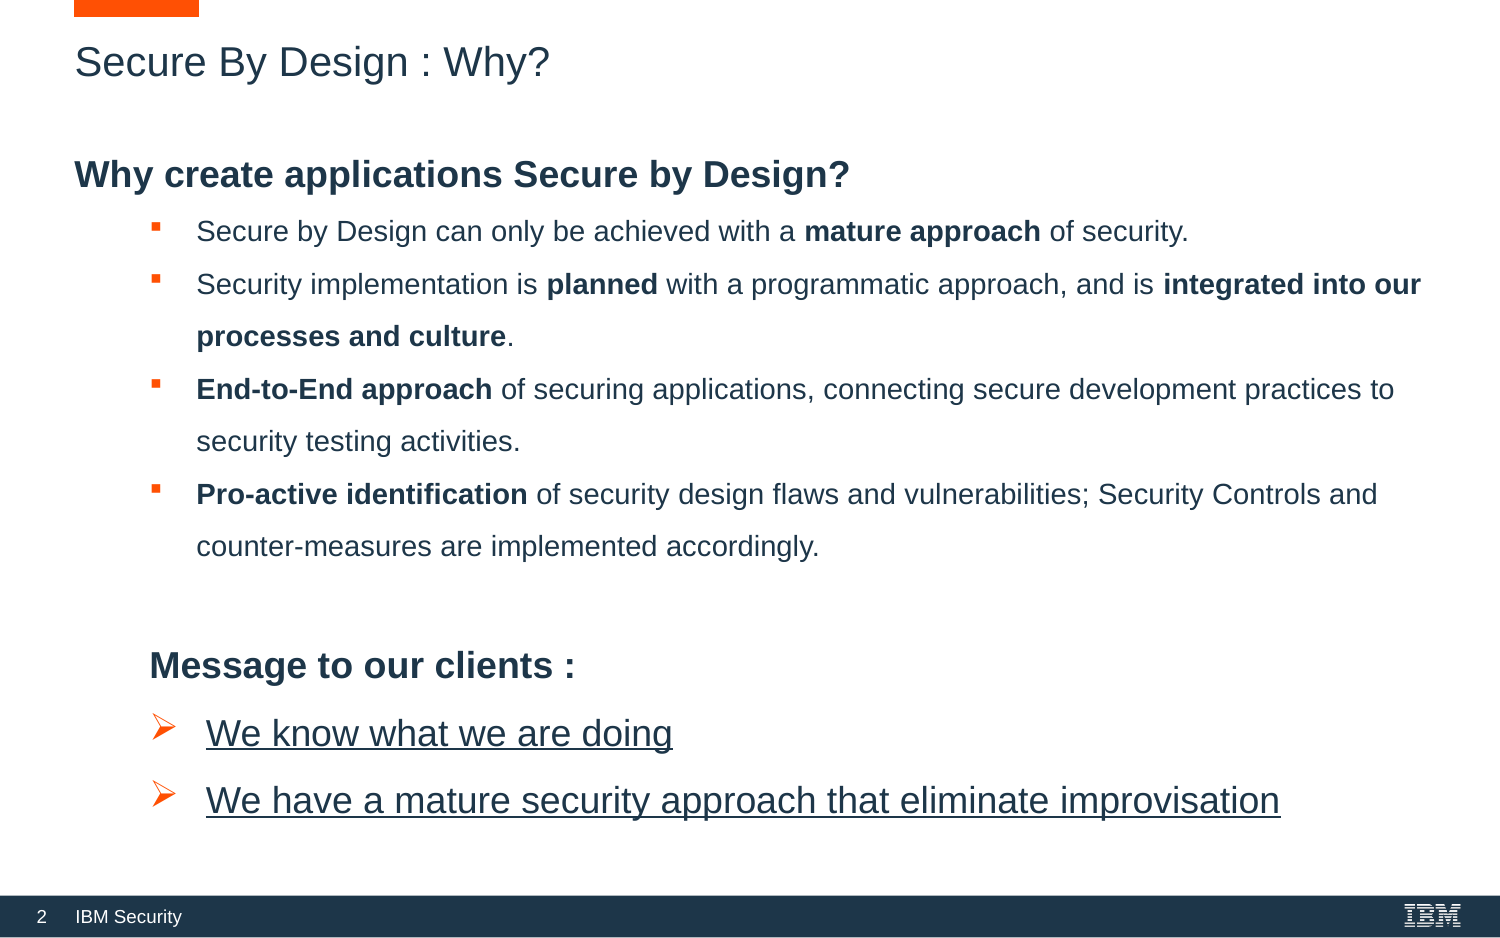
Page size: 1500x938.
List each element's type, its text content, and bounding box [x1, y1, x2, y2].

title Secure By Design : Why? [74, 37, 1425, 127]
text_box Why create applications Secure by Design? Secure by Design can only be achieved with a mature approach of security. Security implementation is planned with a programmatic approach, and is integrated into our processes and culture. End-to-End approach of securing applications, connecting secure development practices to security testing activities. Pro-active identification of security design flaws and vulnerabilities; Security Controls and counter-measures are implemented accordingly. Message to our clients : We know what we are doing We have a mature security approach that eliminate improvisation [74, 127, 1425, 822]
picture [1404, 904, 1462, 927]
